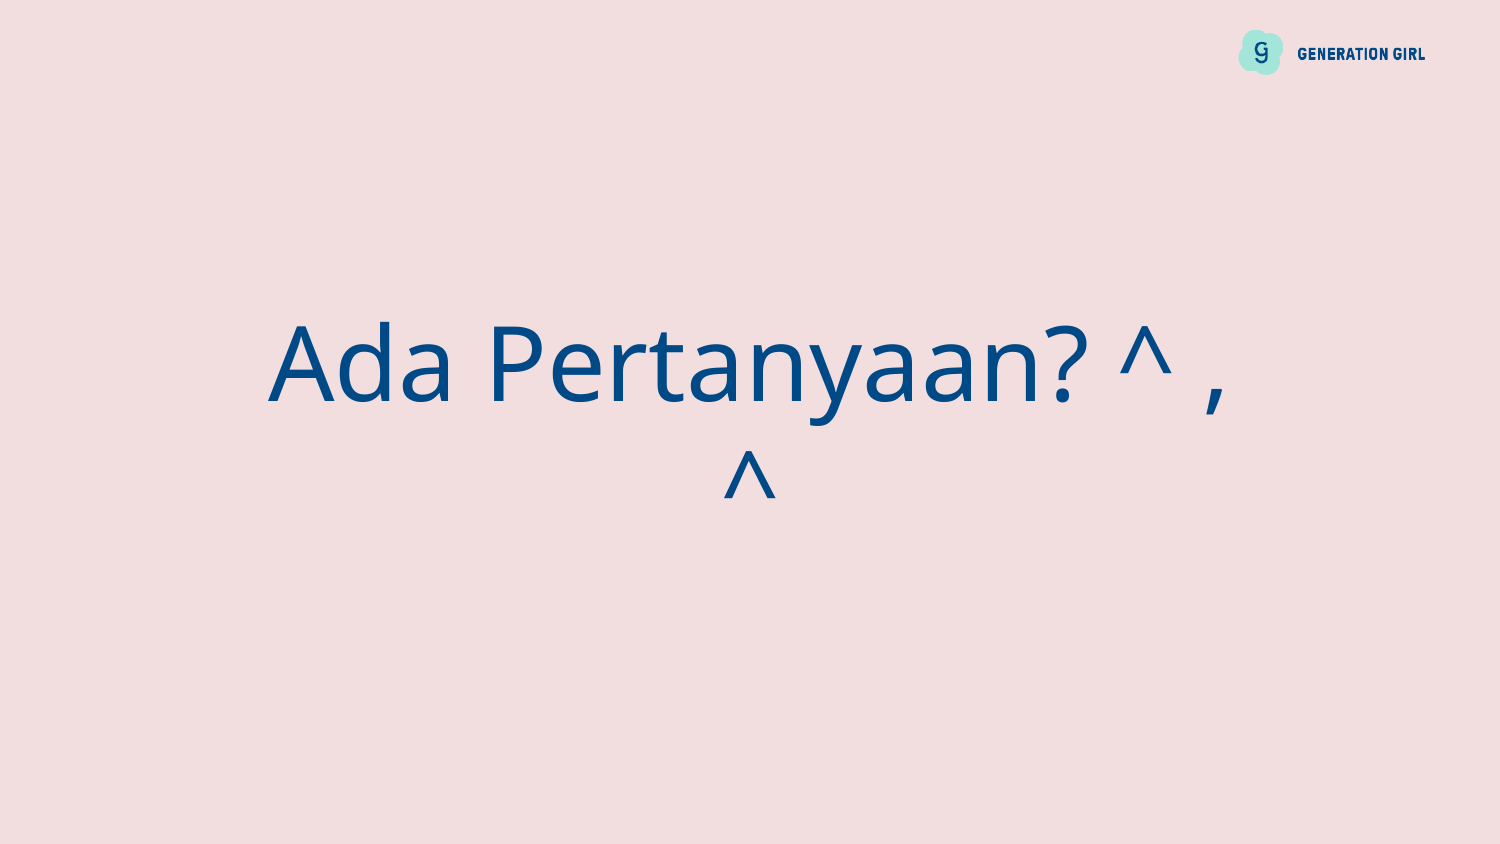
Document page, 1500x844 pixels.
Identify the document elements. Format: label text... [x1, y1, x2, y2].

picture [1237, 29, 1426, 76]
text_box Ada Pertanyaan? ^ , ^ [243, 313, 1257, 531]
